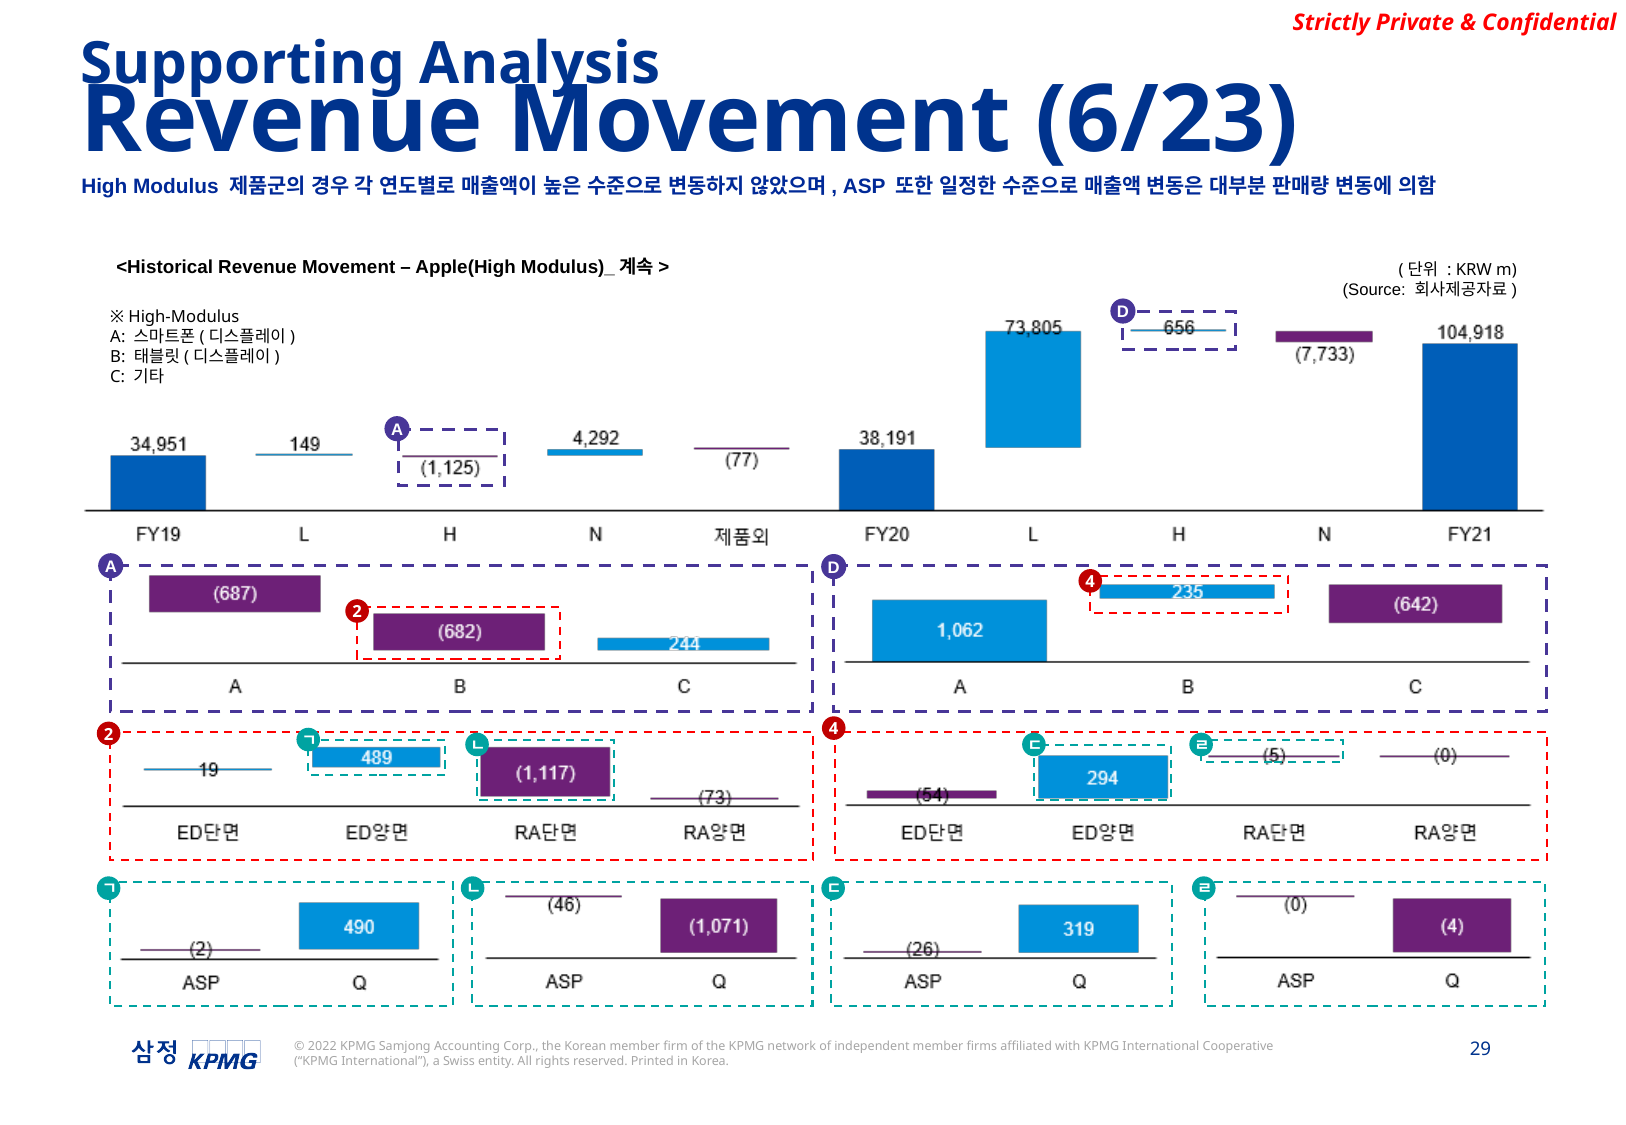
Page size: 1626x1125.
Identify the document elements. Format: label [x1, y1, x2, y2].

text_box [385, 416, 506, 487]
text_box [460, 876, 490, 1007]
text_box [110, 305, 305, 386]
picture [72, 305, 1560, 565]
picture [1204, 882, 1547, 1006]
text_box [821, 876, 849, 902]
text_box [821, 716, 1547, 801]
picture [316, 729, 816, 858]
picture [473, 882, 813, 1007]
text_box [831, 258, 1518, 350]
text_box [96, 876, 454, 1007]
picture [833, 733, 1547, 858]
text_box [834, 853, 1548, 861]
picture [129, 1038, 263, 1071]
picture [831, 882, 1173, 1007]
text_box [65, 37, 1527, 244]
text_box [1191, 876, 1223, 900]
text_box [98, 553, 813, 713]
text_box [98, 254, 826, 278]
picture [116, 878, 455, 1007]
text_box [821, 554, 1547, 713]
text_box [96, 721, 814, 861]
